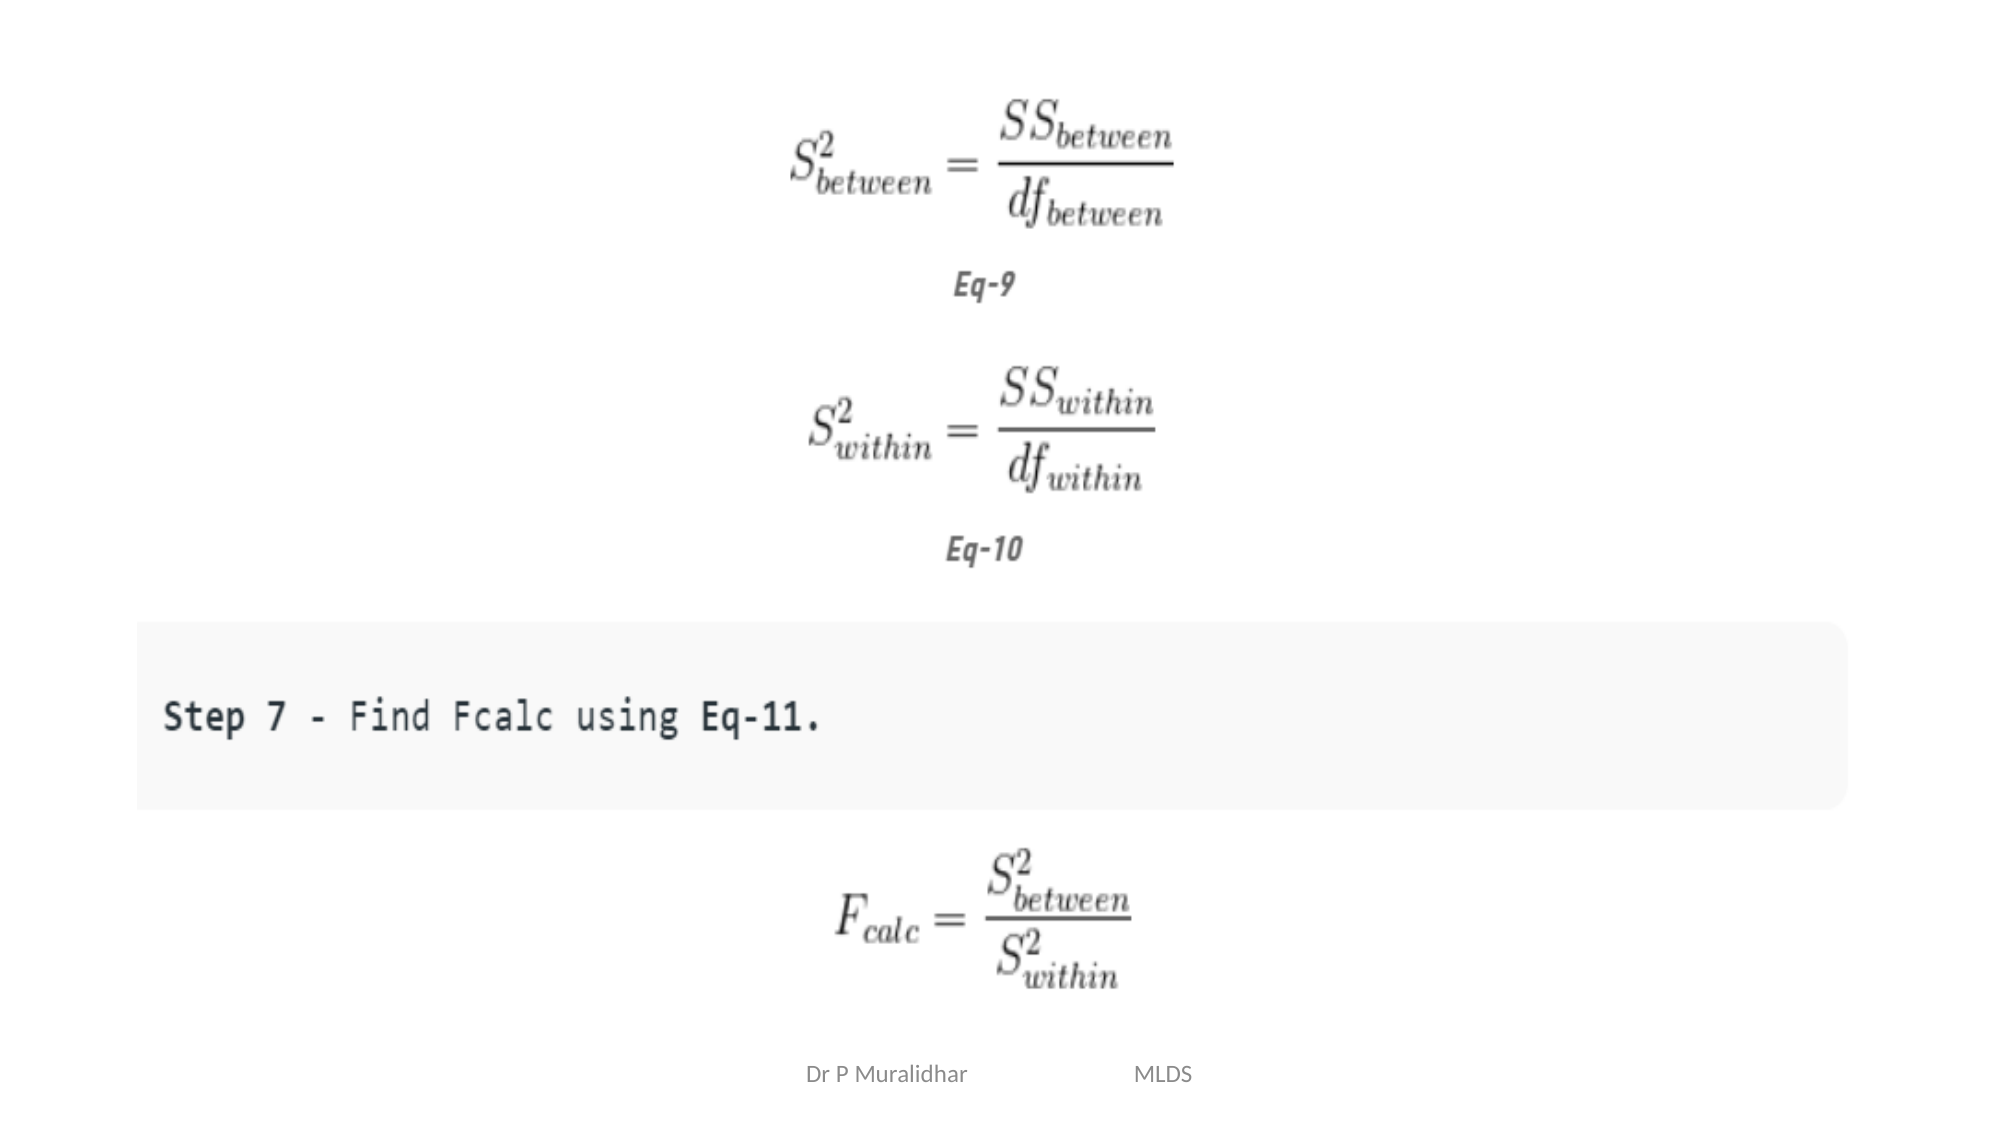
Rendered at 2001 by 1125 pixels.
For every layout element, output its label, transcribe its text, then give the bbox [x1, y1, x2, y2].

footer Dr P Muralidhar MLDS [662, 1042, 1338, 1103]
picture [137, 75, 1863, 1014]
